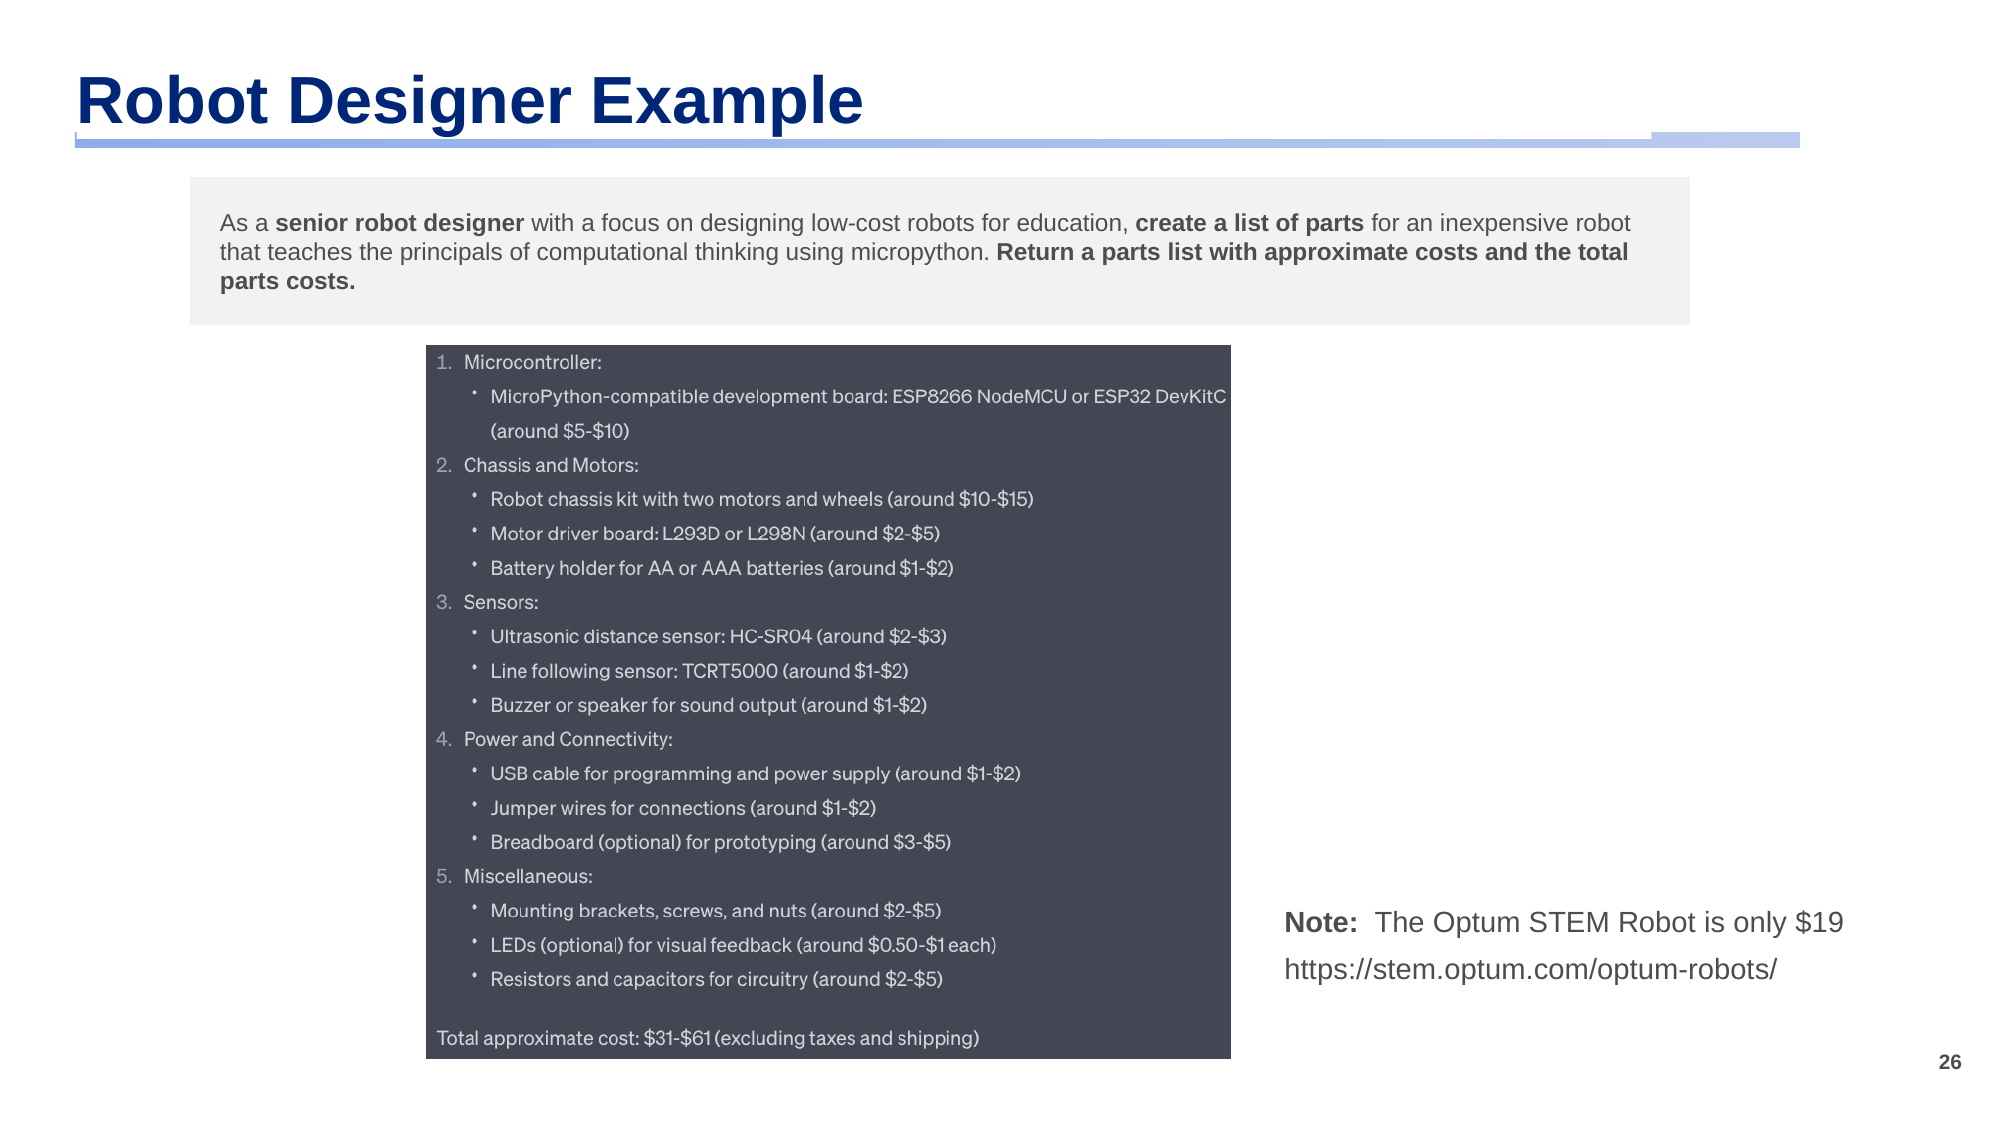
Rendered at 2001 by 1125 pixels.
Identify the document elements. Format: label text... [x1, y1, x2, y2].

picture [425, 345, 1231, 1059]
list As a senior robot designer with a focus on designing low-cost robots for education, create a list of parts for an inexpensive robot that teaches the principals of computational thinking using micropython. Return a parts list with approximate costs and the total parts costs. [189, 177, 1690, 326]
text_box Note: The Optum STEM Robot is only $19 https://stem.optum.com/optum-robots/ [1284, 903, 1872, 986]
title Robot Designer Example [76, 66, 1652, 139]
